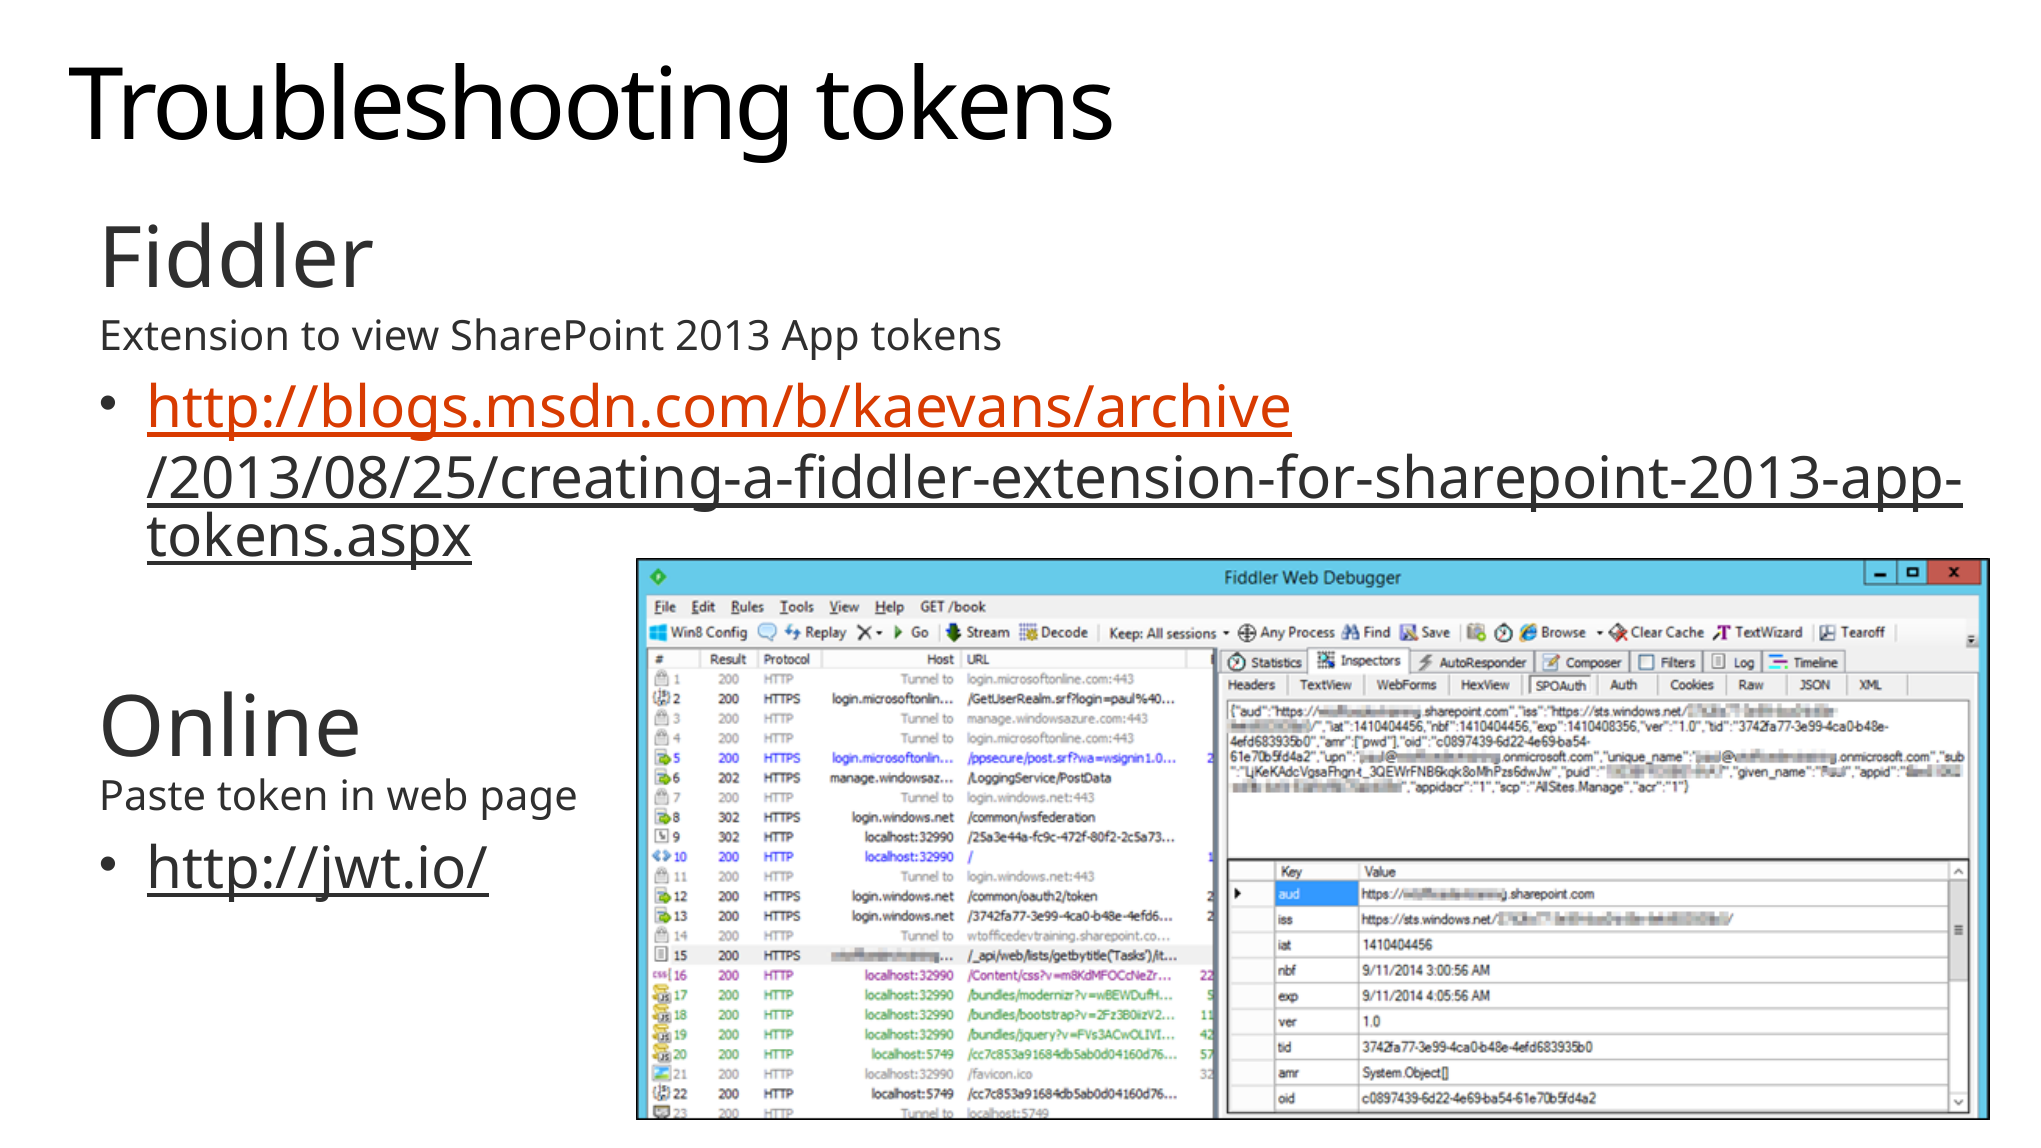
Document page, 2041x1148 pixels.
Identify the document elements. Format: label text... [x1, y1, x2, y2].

title Troubleshooting tokens [45, 38, 1912, 164]
list Fiddler Extension to view SharePoint 2013 App tokens http://blogs.msdn.com/b/kaevans/archive/2013/08/25/creating-a-fiddler-extension-for-sharepoint-2013-app-tokens.aspx Online Paste token in web page http://jwt.io/ [75, 198, 1996, 785]
picture [636, 558, 1999, 1144]
